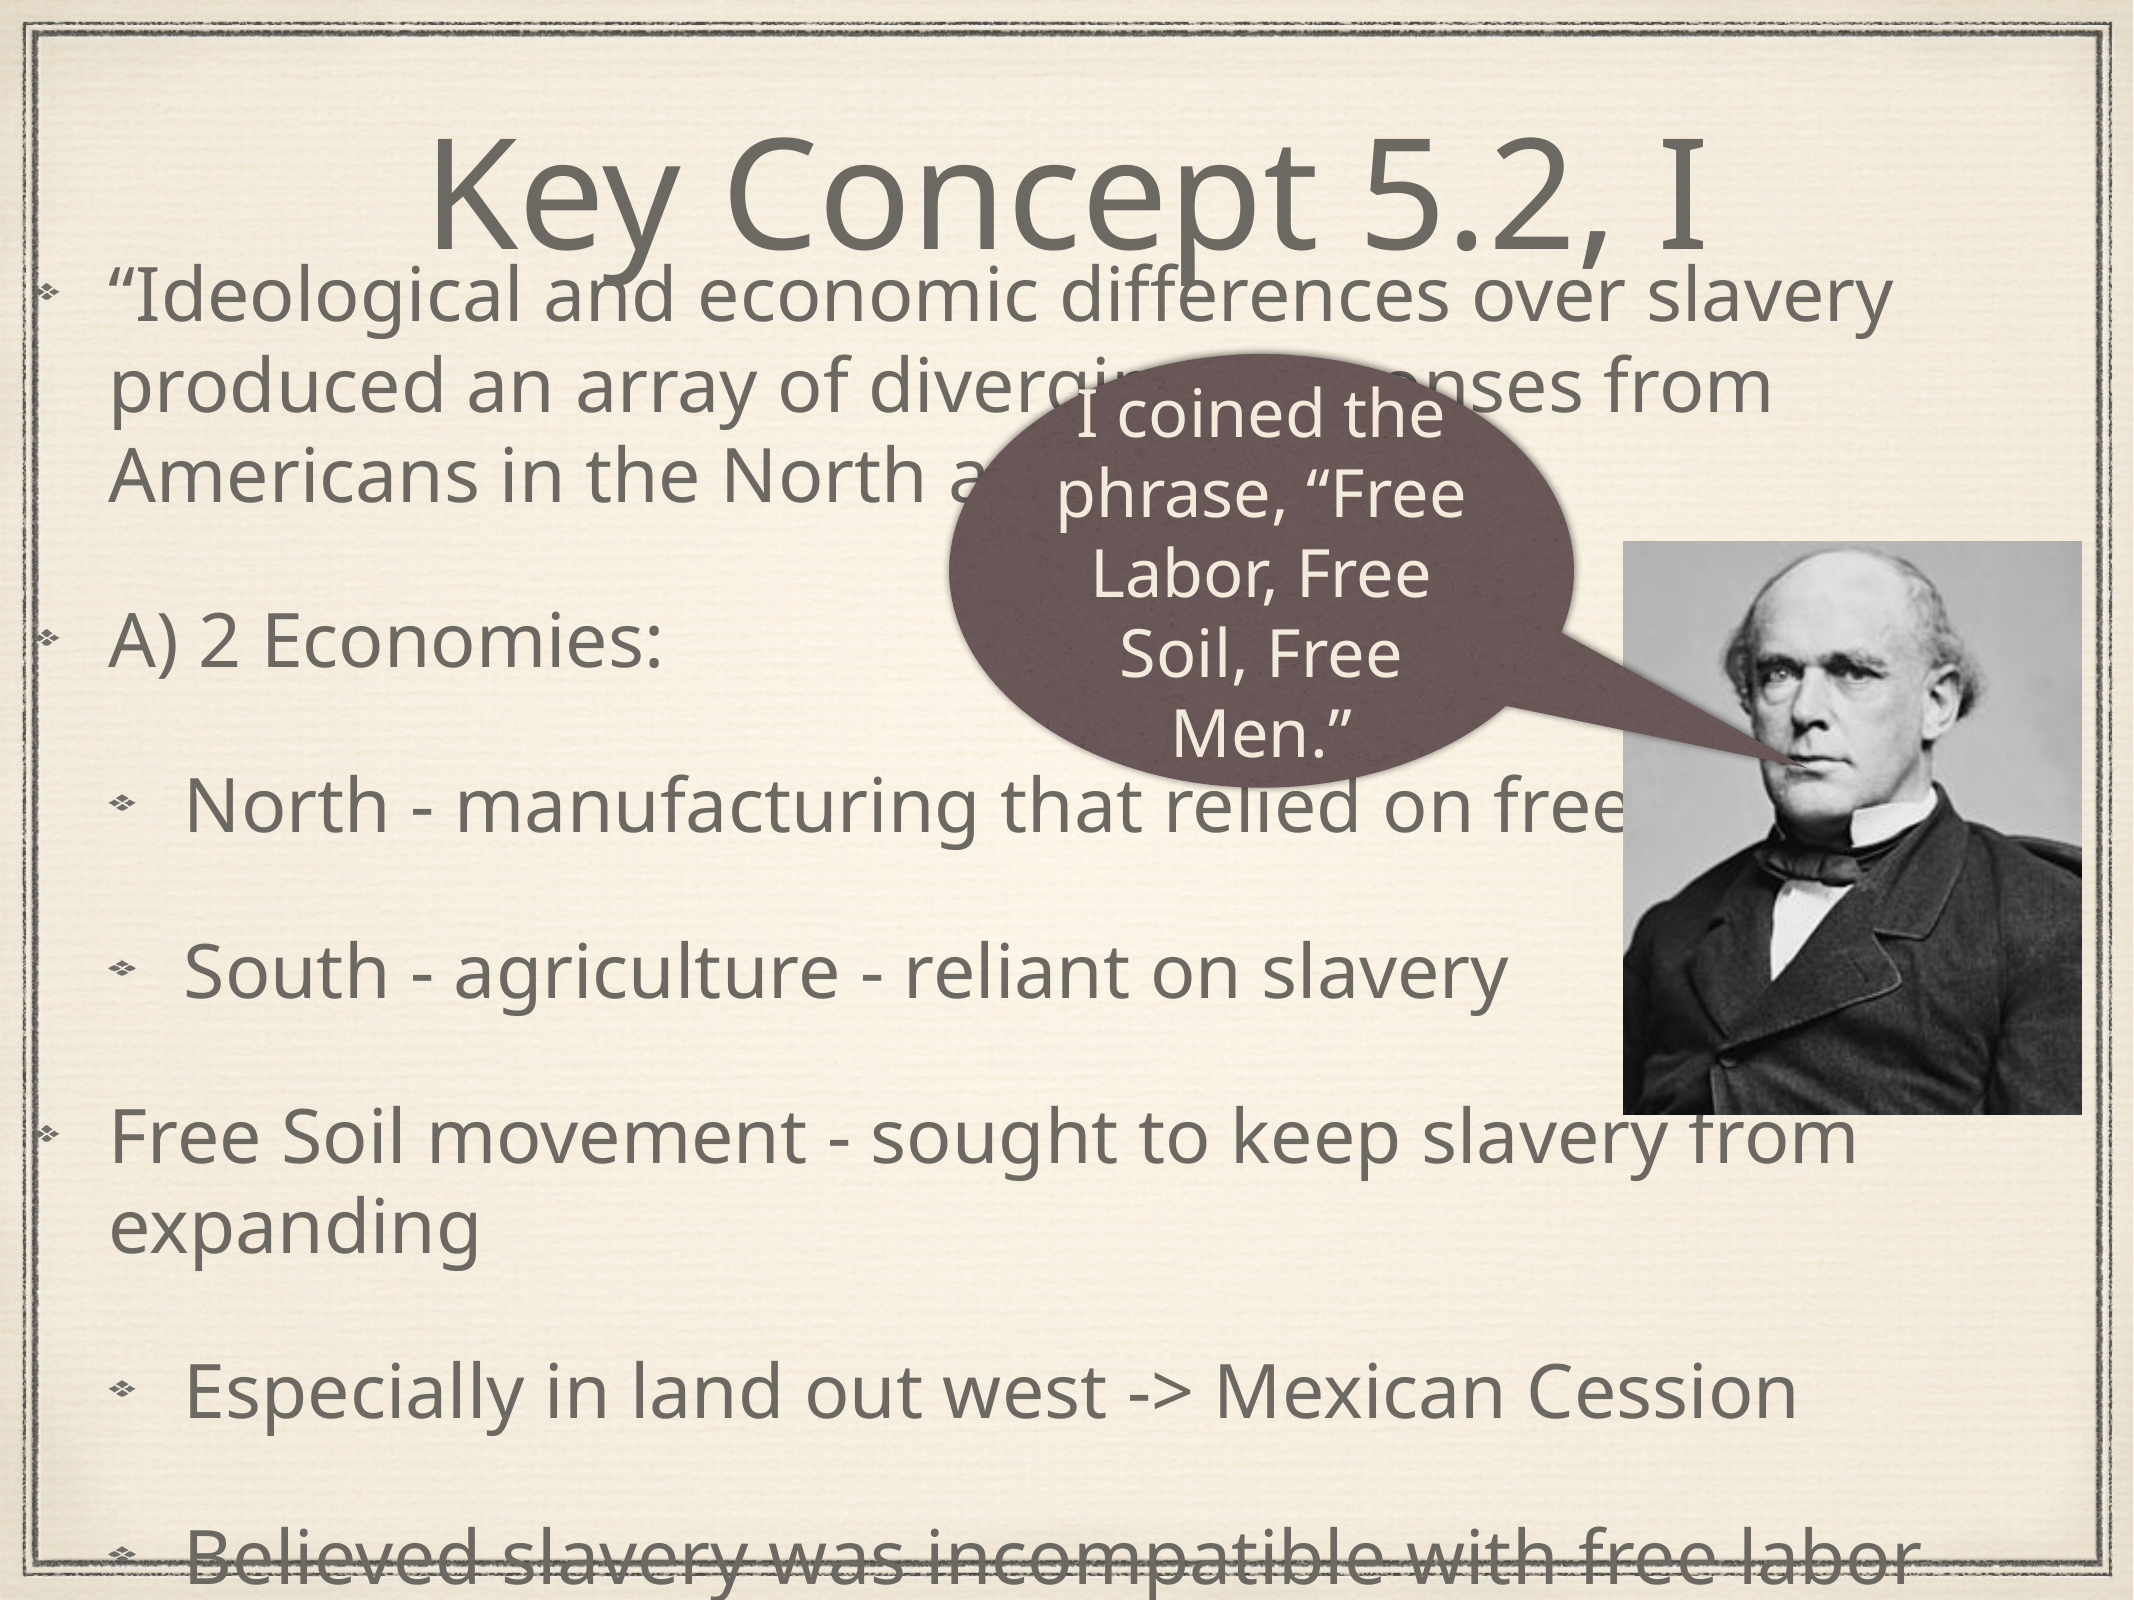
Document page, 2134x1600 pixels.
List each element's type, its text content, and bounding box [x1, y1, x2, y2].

list “Ideological and economic differences over slavery produced an array of diverging responses from Americans in the North and the South.” A) 2 Economies: North - manufacturing that relied on free labor South - agriculture - reliant on slavery Free Soil movement - sought to keep slavery from expanding Especially in land out west -> Mexican Cession Believed slavery was incompatible with free labor [24, 303, 2109, 1543]
picture [0, 0, 2134, 1600]
text_box I coined the phrase, “Free Labor, Free Soil, Free Men.” [949, 354, 1618, 788]
title Key Concept 5.2, I [124, 61, 2009, 303]
